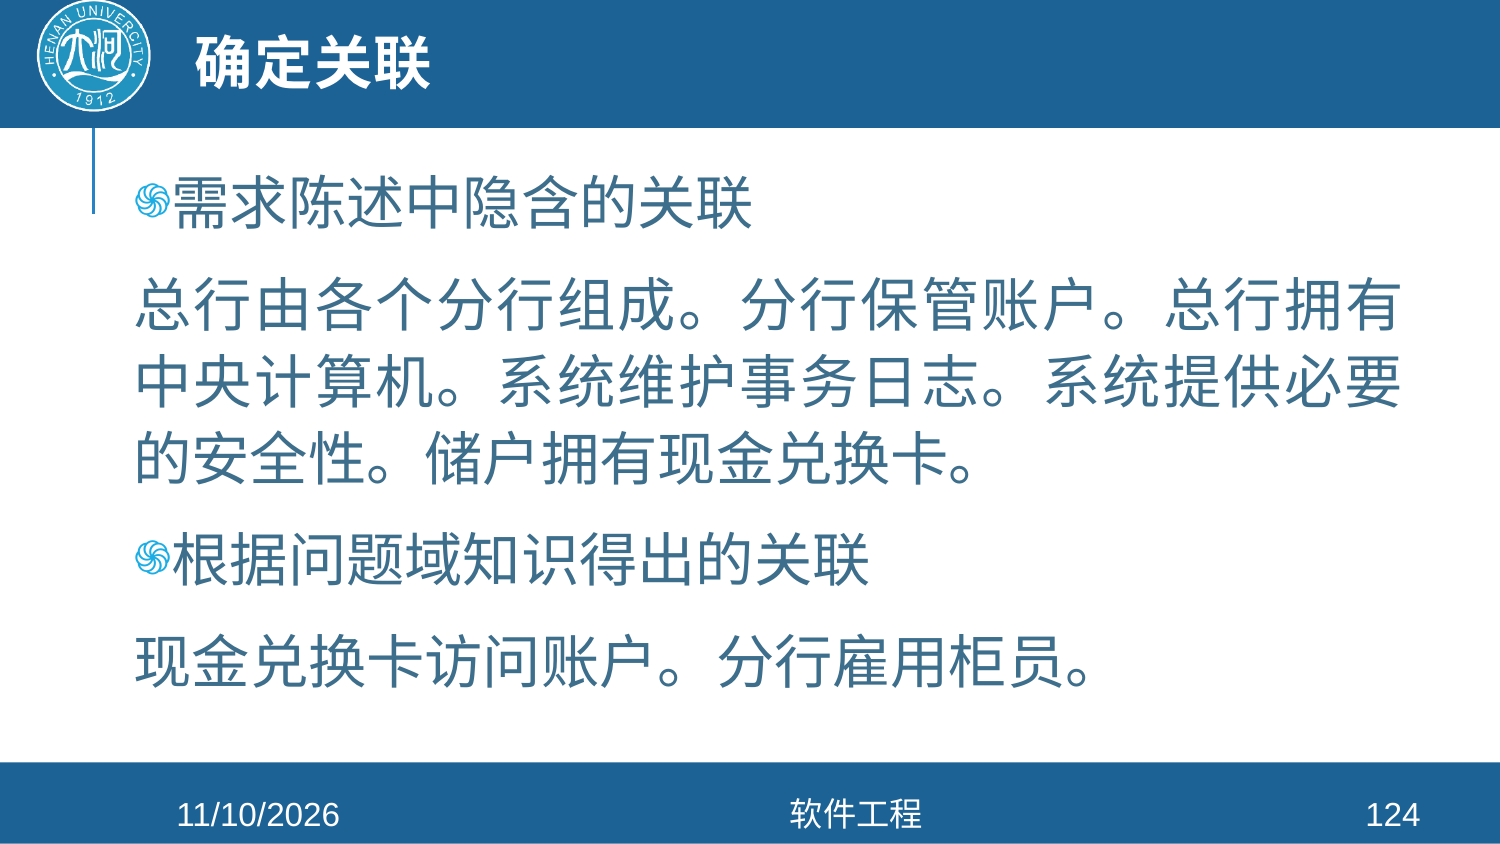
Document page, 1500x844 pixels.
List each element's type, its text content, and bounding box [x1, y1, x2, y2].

footer 软件工程 [391, 796, 1322, 830]
title 确定关联 [179, 0, 1454, 136]
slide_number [126, 796, 391, 830]
slide_number 124 [1333, 796, 1454, 830]
list 需求陈述中隐含的关联 总行由各个分行组成。分行保管账户。总行拥有中央计算机。系统维护事务日志。系统提供必要的安全性。储户拥有现金兑换卡。 根据问题域知识得出的关联 现金兑换卡访问账户。分行雇用柜员。 [126, 151, 1411, 777]
